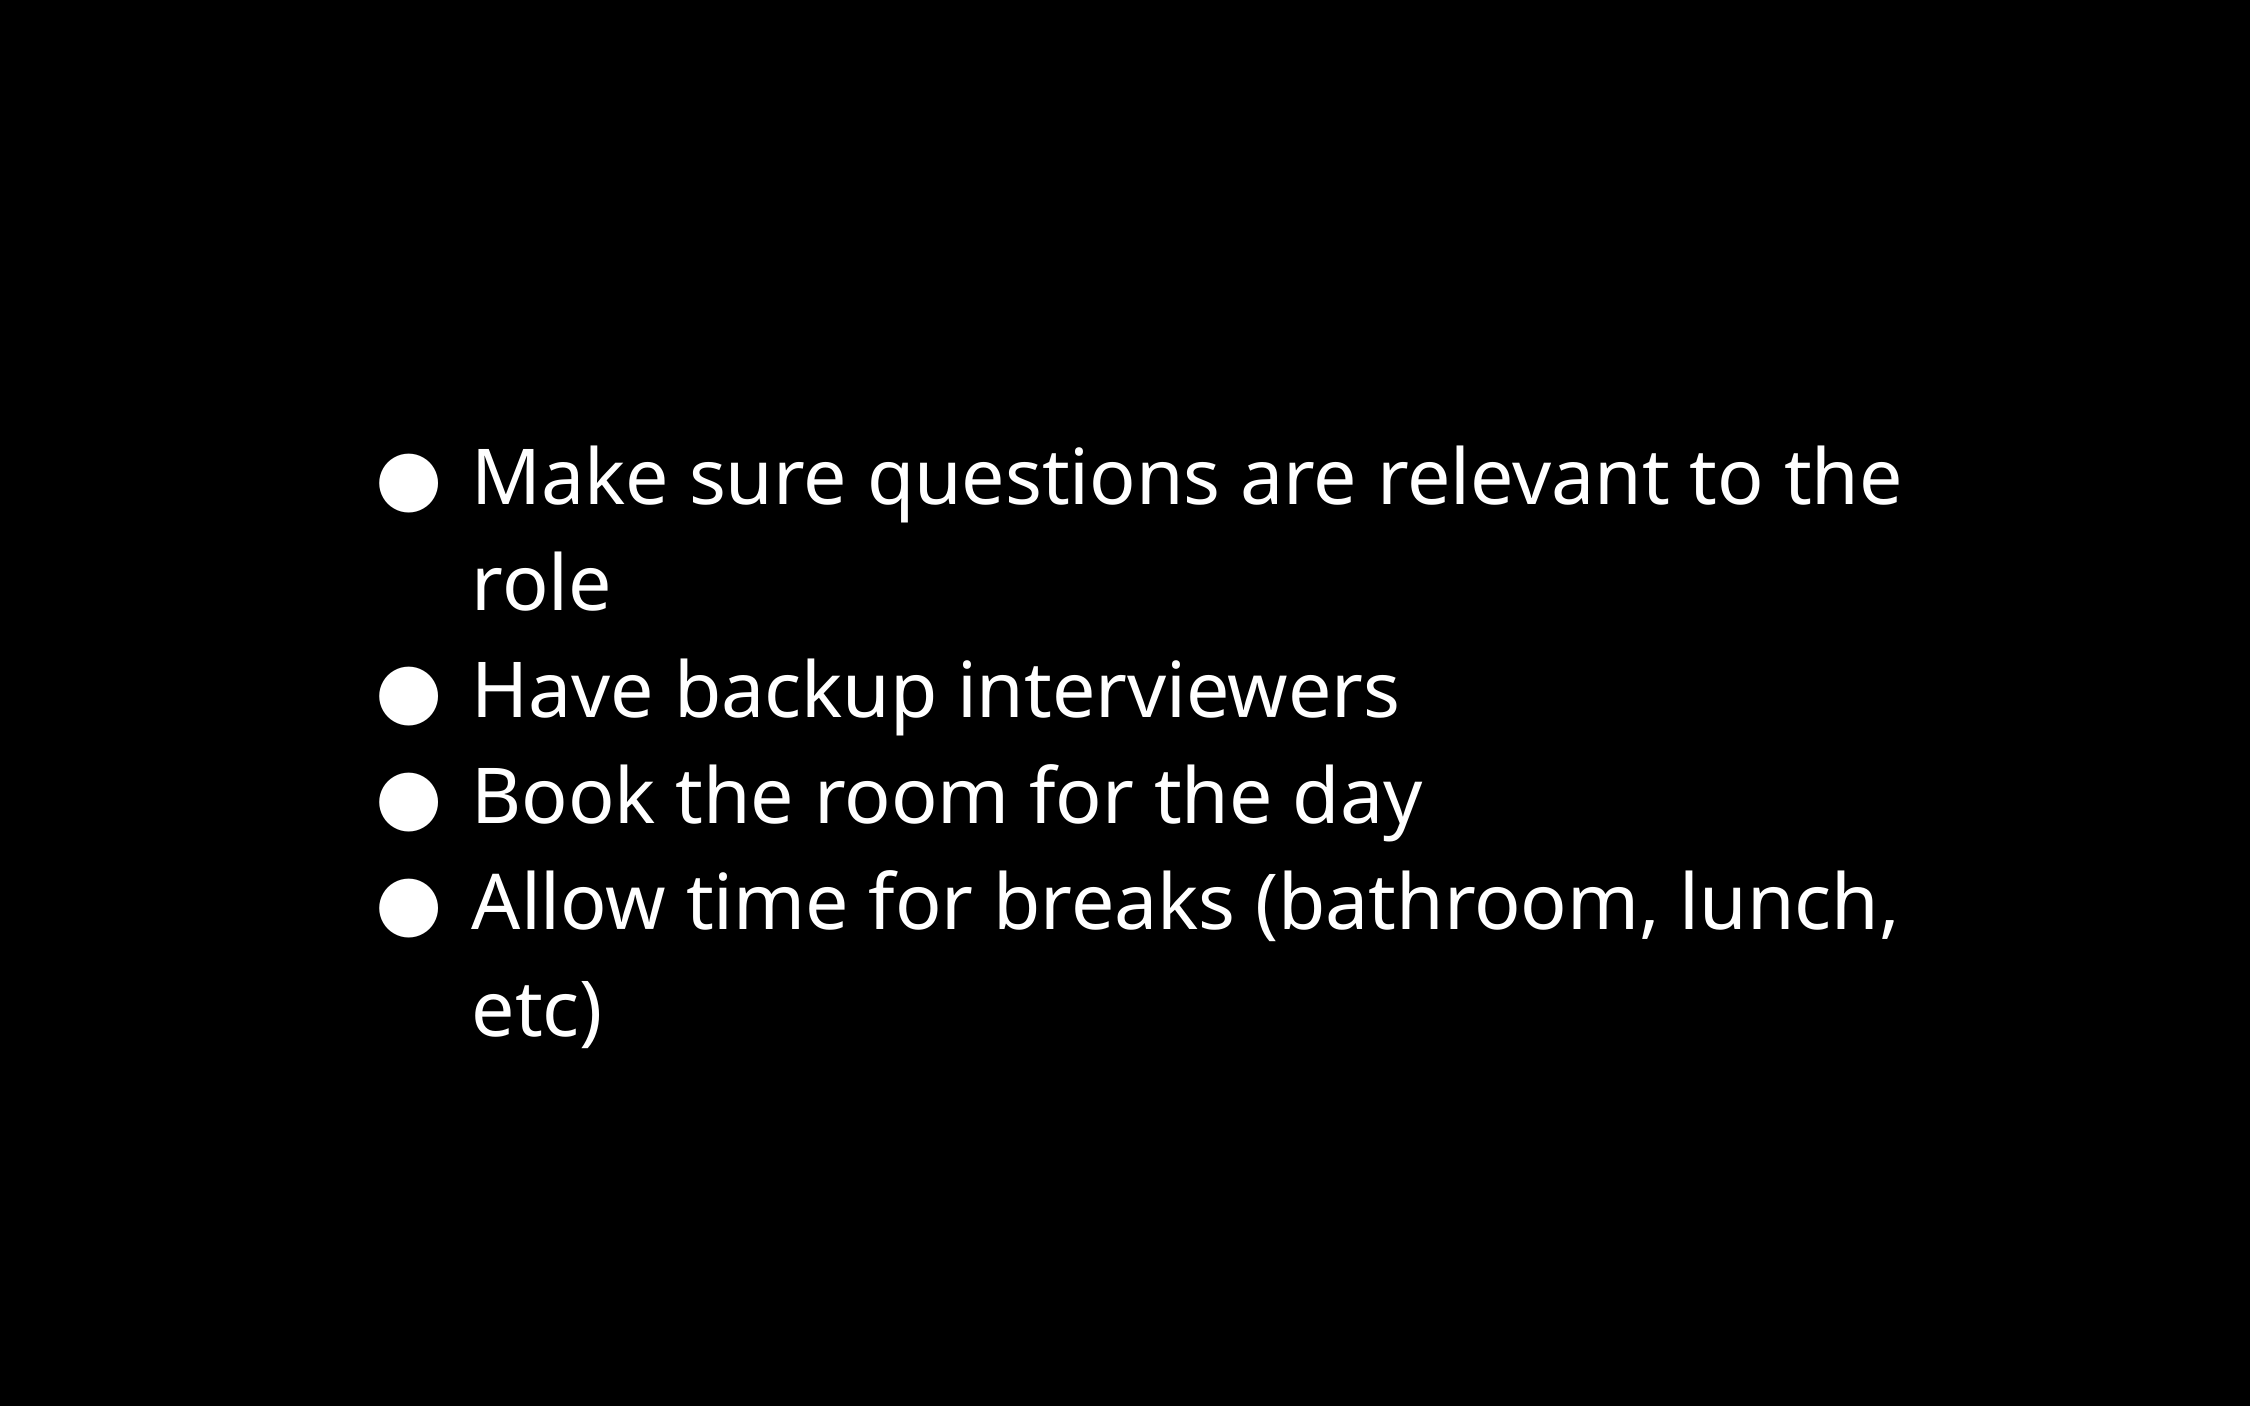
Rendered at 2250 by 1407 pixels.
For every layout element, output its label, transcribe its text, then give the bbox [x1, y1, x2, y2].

text_box Make sure questions are relevant to the role Have backup interviewers Book the room for the day Allow time for breaks (bathroom, lunch, etc) [331, 390, 2019, 851]
